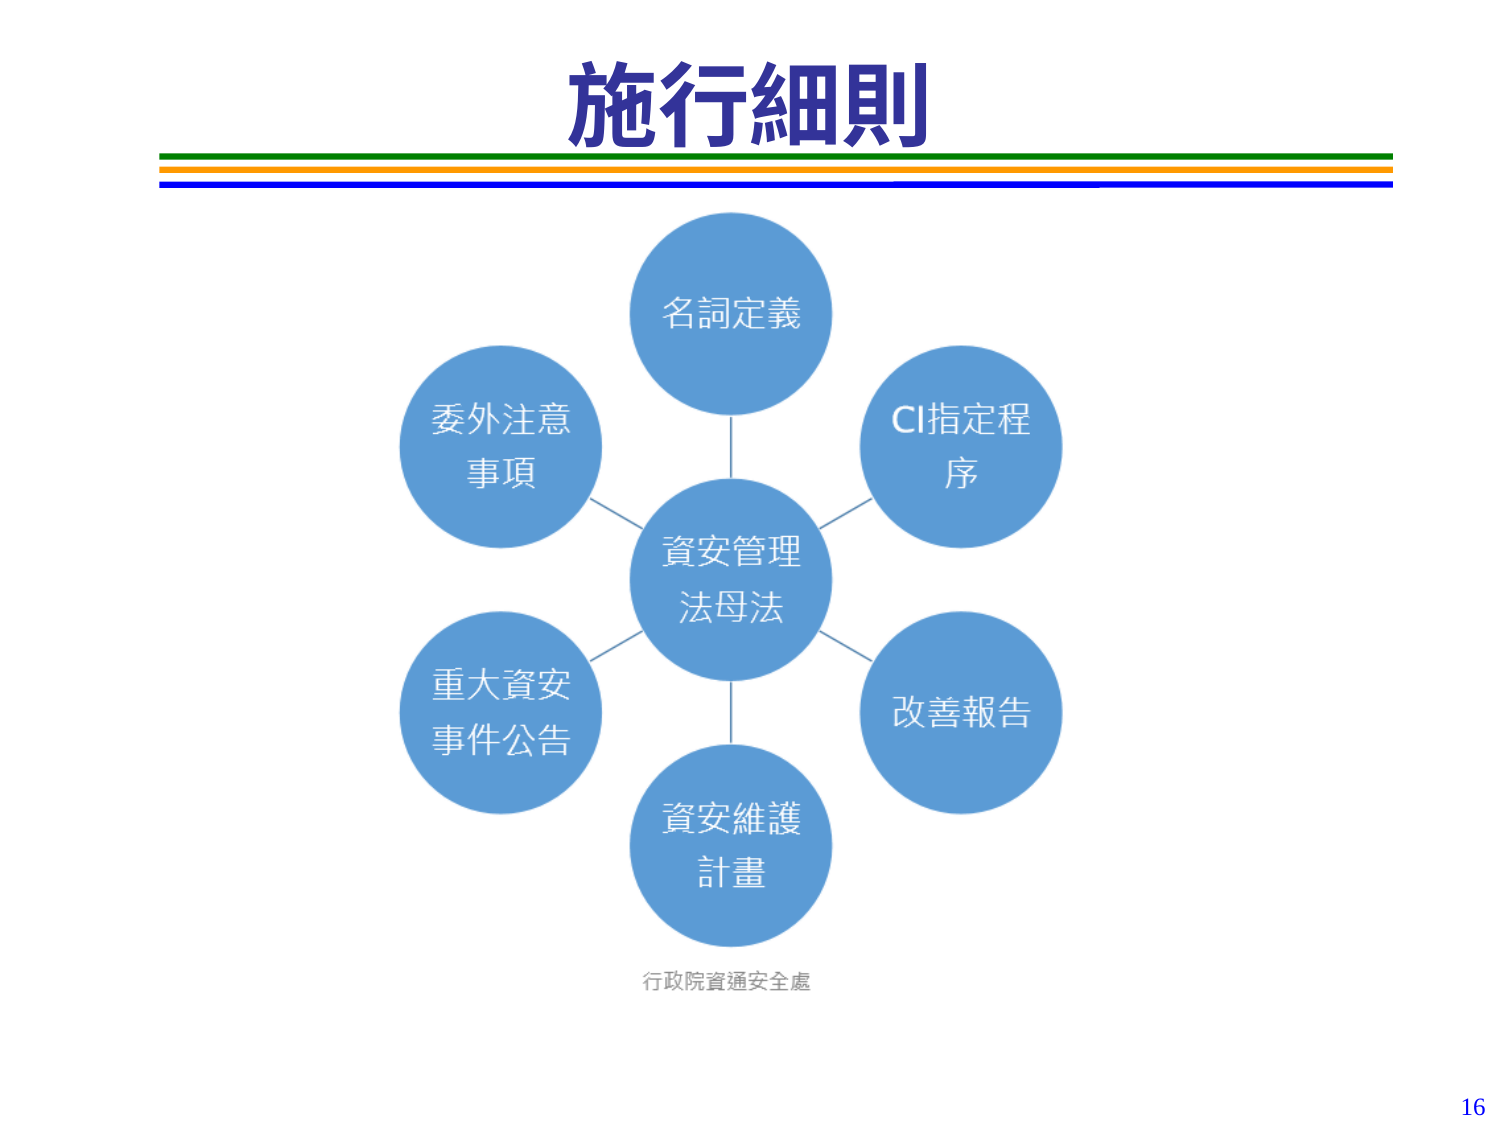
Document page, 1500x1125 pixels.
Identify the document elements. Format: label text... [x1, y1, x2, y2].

title 施行細則 [75, 45, 1425, 161]
slide_number 16 [1150, 1082, 1500, 1119]
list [264, 207, 1236, 1006]
